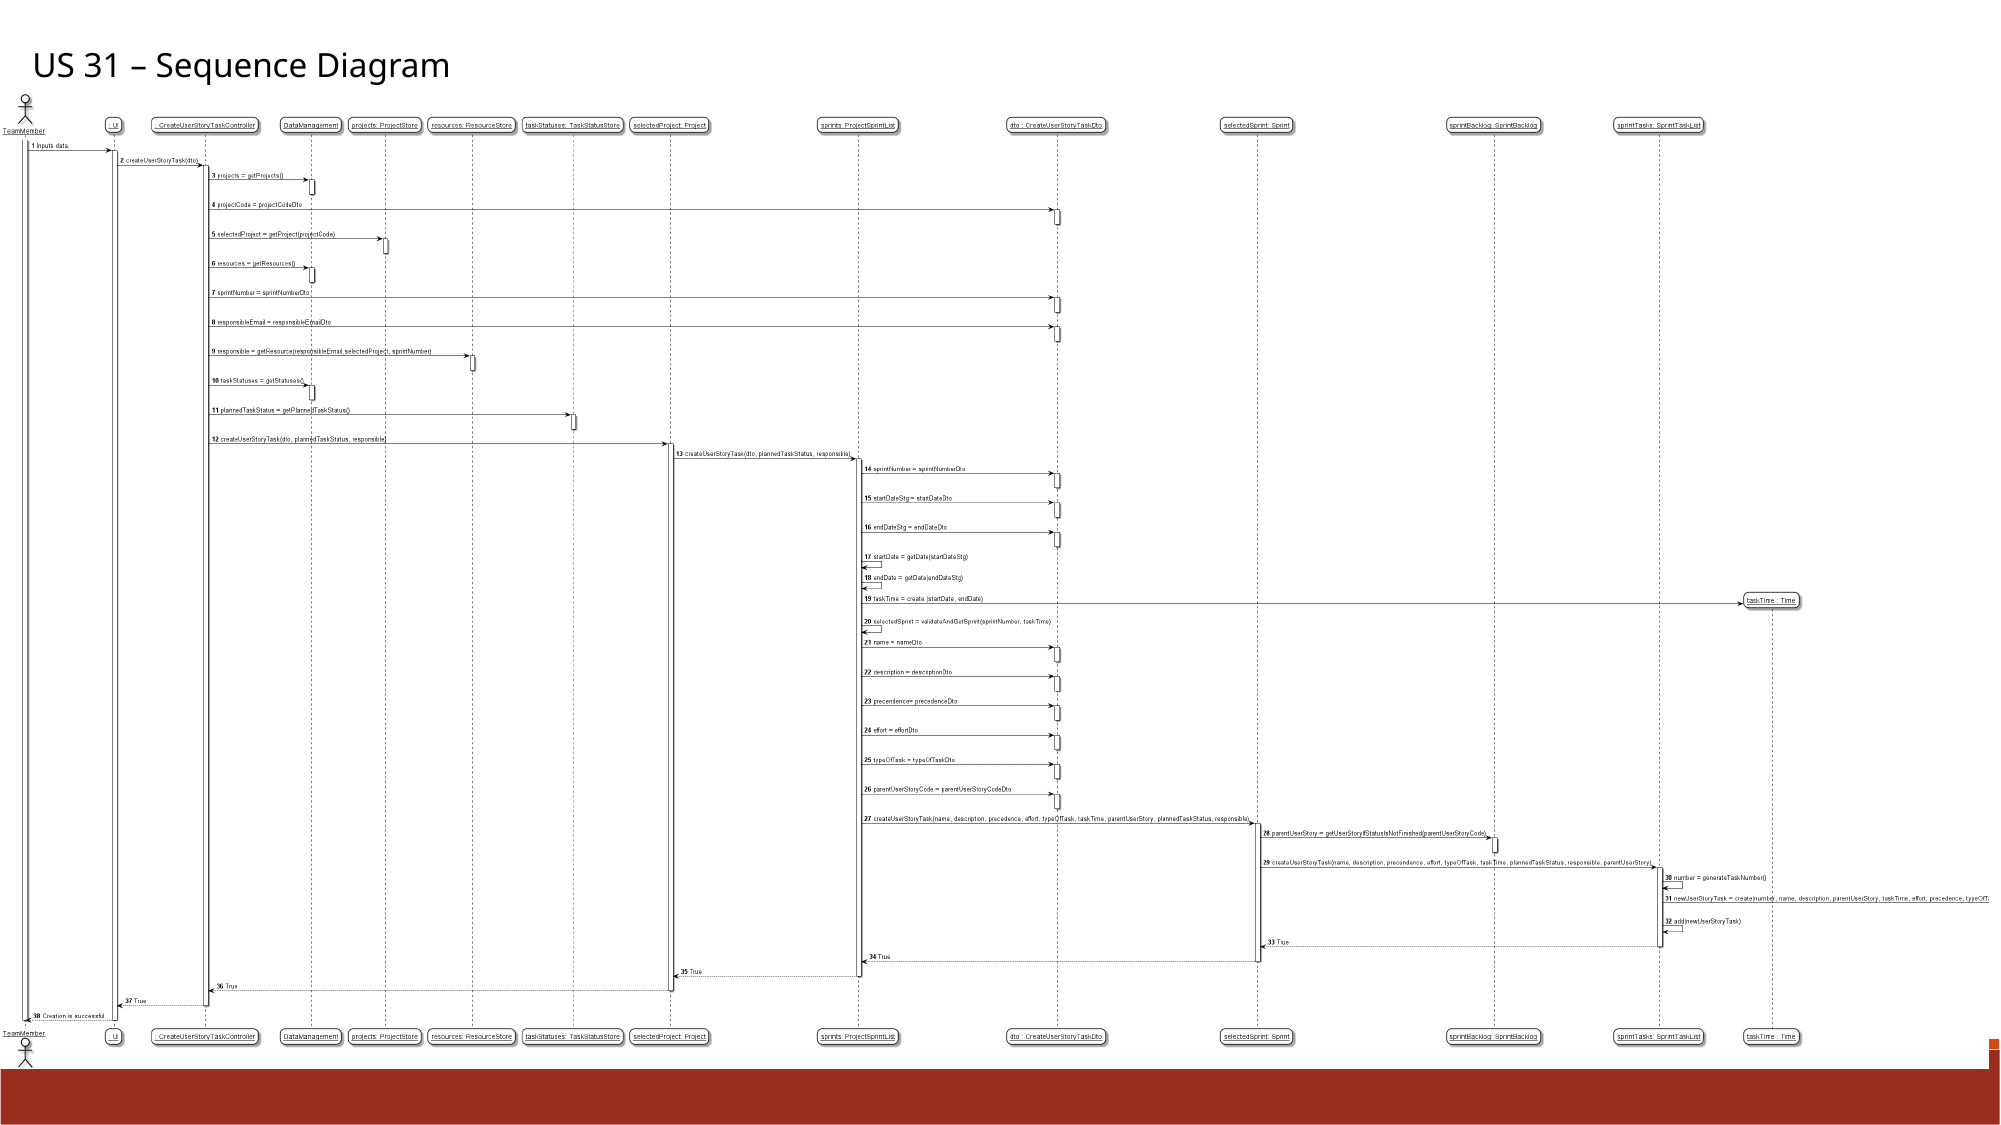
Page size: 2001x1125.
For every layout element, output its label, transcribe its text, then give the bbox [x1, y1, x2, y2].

text_box US 31 – Sequence Diagram [17, 36, 467, 88]
picture [0, 91, 1989, 1070]
